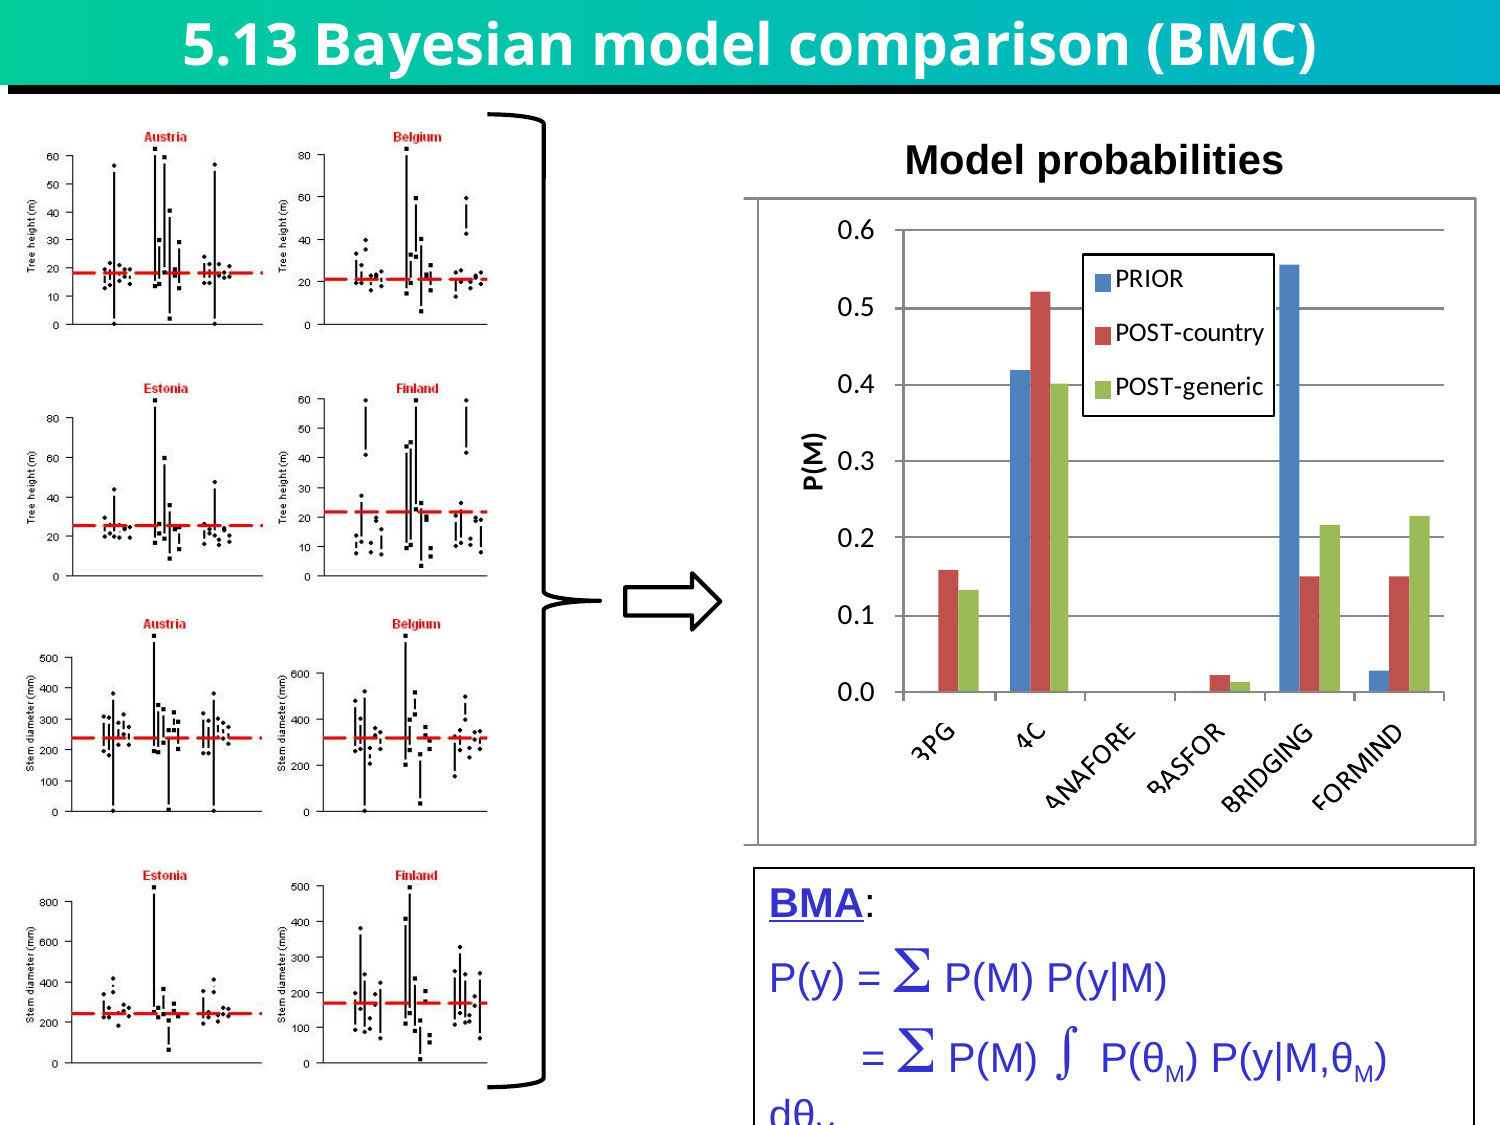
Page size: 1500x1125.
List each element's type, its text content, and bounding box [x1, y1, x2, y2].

picture [22, 616, 525, 1076]
picture [743, 194, 1477, 847]
picture [23, 130, 526, 592]
text_box BMA: P(y) =  P(M) P(y|M) =  P(M)  P(θM) P(y|M,θM) dθM [754, 868, 1475, 1125]
text_box Model probabilities [752, 126, 1437, 191]
title 5.13 Bayesian model comparison (BMC) [0, 0, 1500, 86]
text_box [625, 573, 721, 630]
text_box [487, 114, 601, 1088]
